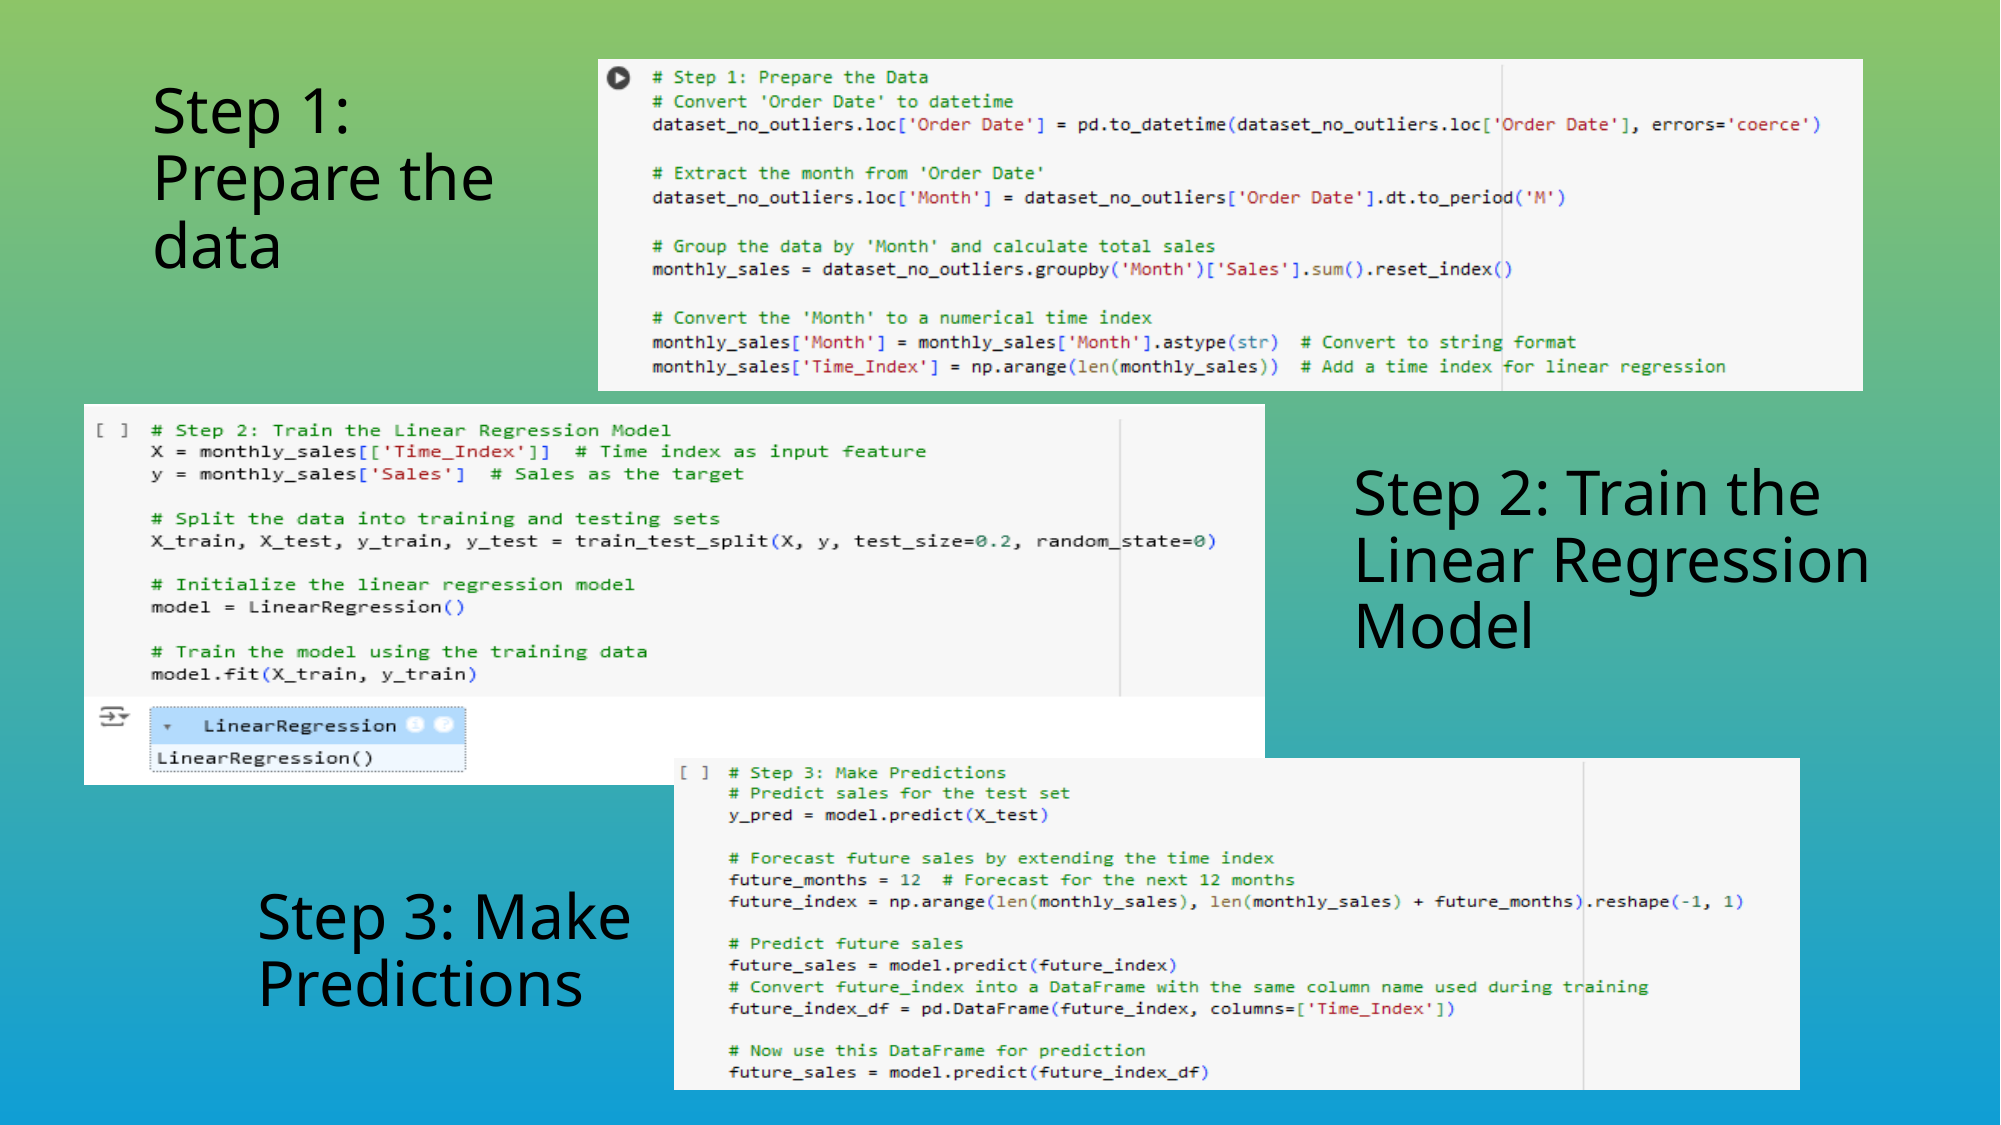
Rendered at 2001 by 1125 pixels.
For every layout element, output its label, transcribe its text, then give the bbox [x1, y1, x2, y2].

text_box Step 3: Make Predictions [242, 840, 673, 1066]
picture [83, 403, 1800, 1091]
picture [597, 59, 1864, 392]
text_box Step 2: Train the Linear Regression Model [1339, 449, 1893, 675]
title Step 1: Prepare the data [137, 59, 554, 302]
